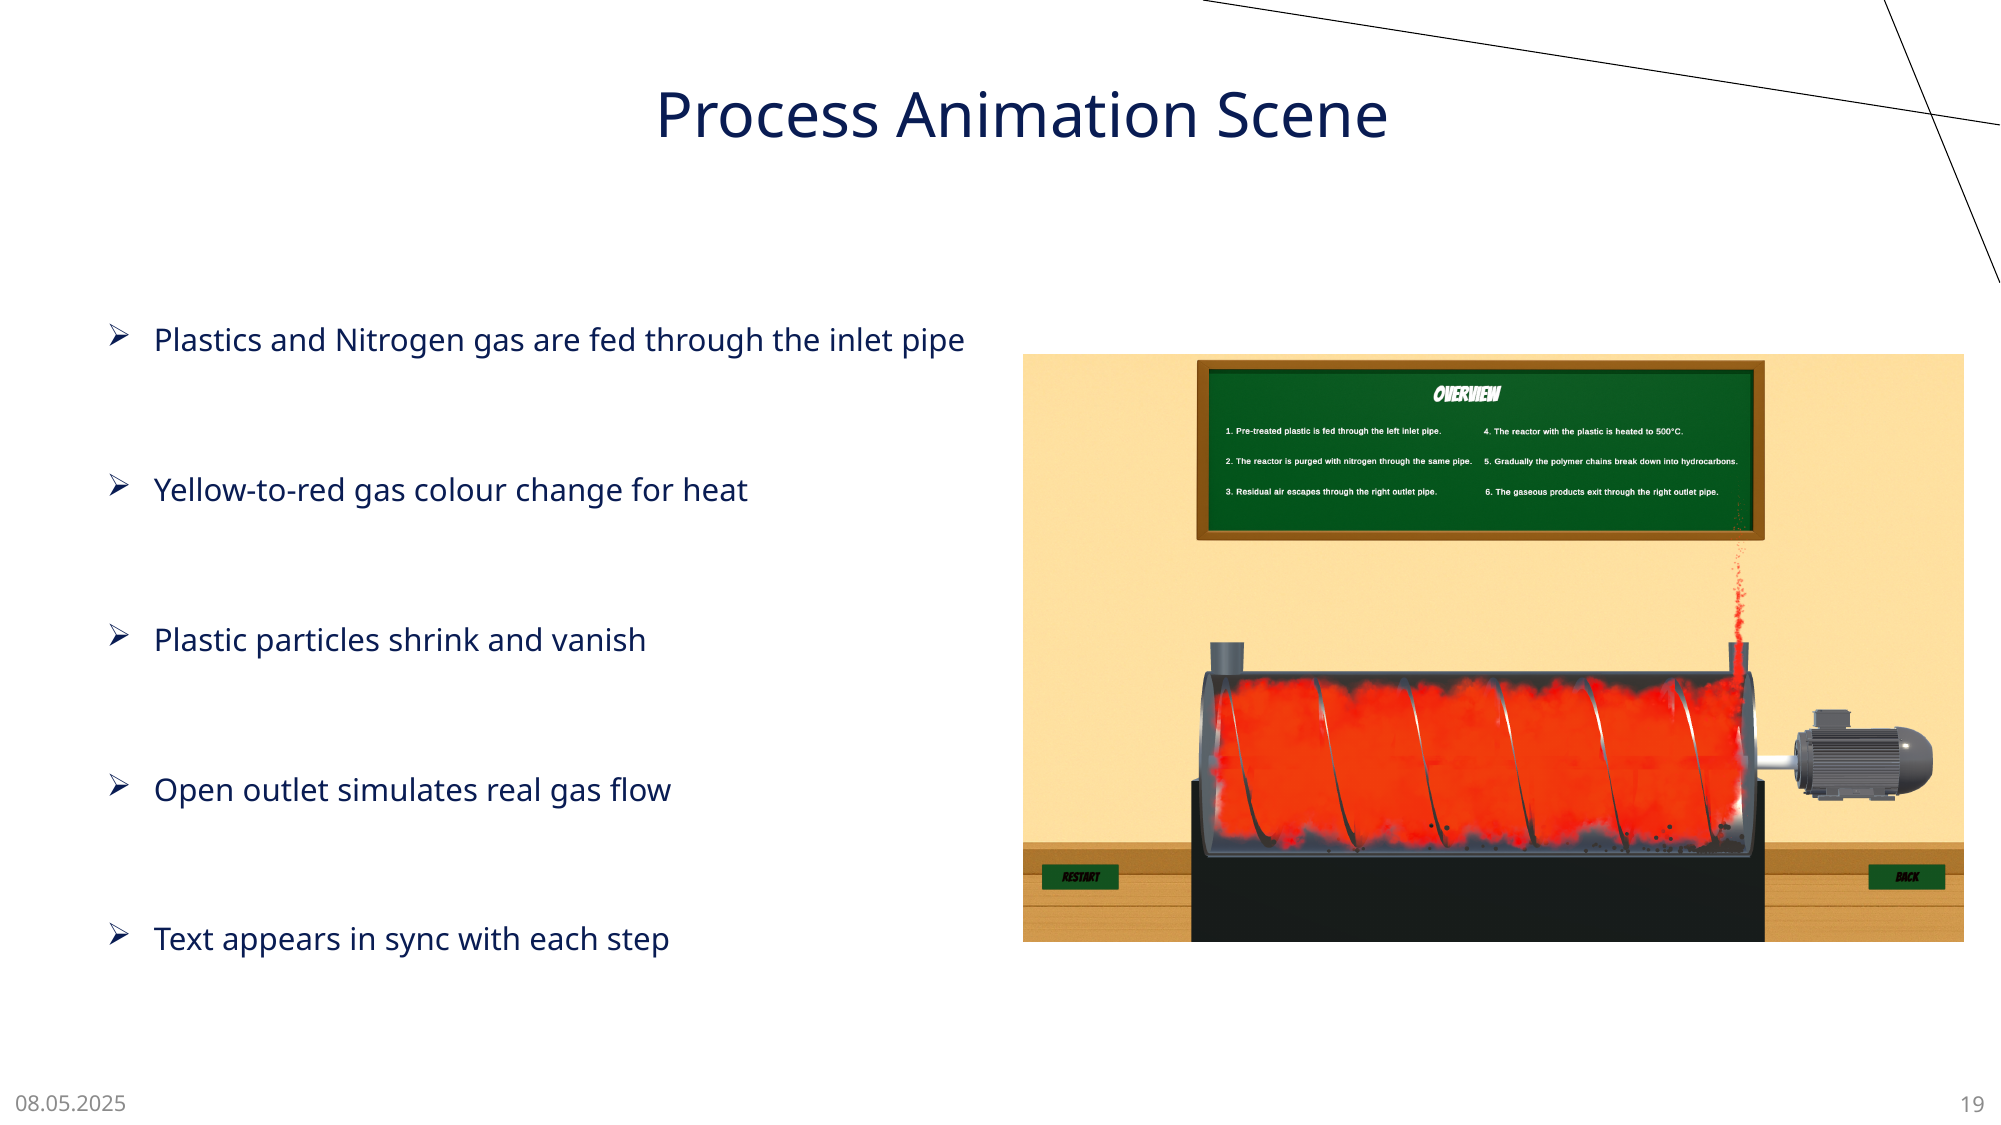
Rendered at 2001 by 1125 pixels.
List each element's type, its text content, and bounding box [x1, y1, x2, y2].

picture [1023, 354, 1964, 942]
text_box Process Animation Scene [499, 67, 1547, 157]
text_box Plastics and Nitrogen gas are fed through the inlet pipe Yellow-to-red gas colour change for heat Plastic particles shrink and vanish Open outlet simulates real gas flow Text appears in sync with each step [92, 200, 1140, 965]
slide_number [0, 1080, 254, 1125]
slide_number 19 [1810, 1093, 2000, 1119]
